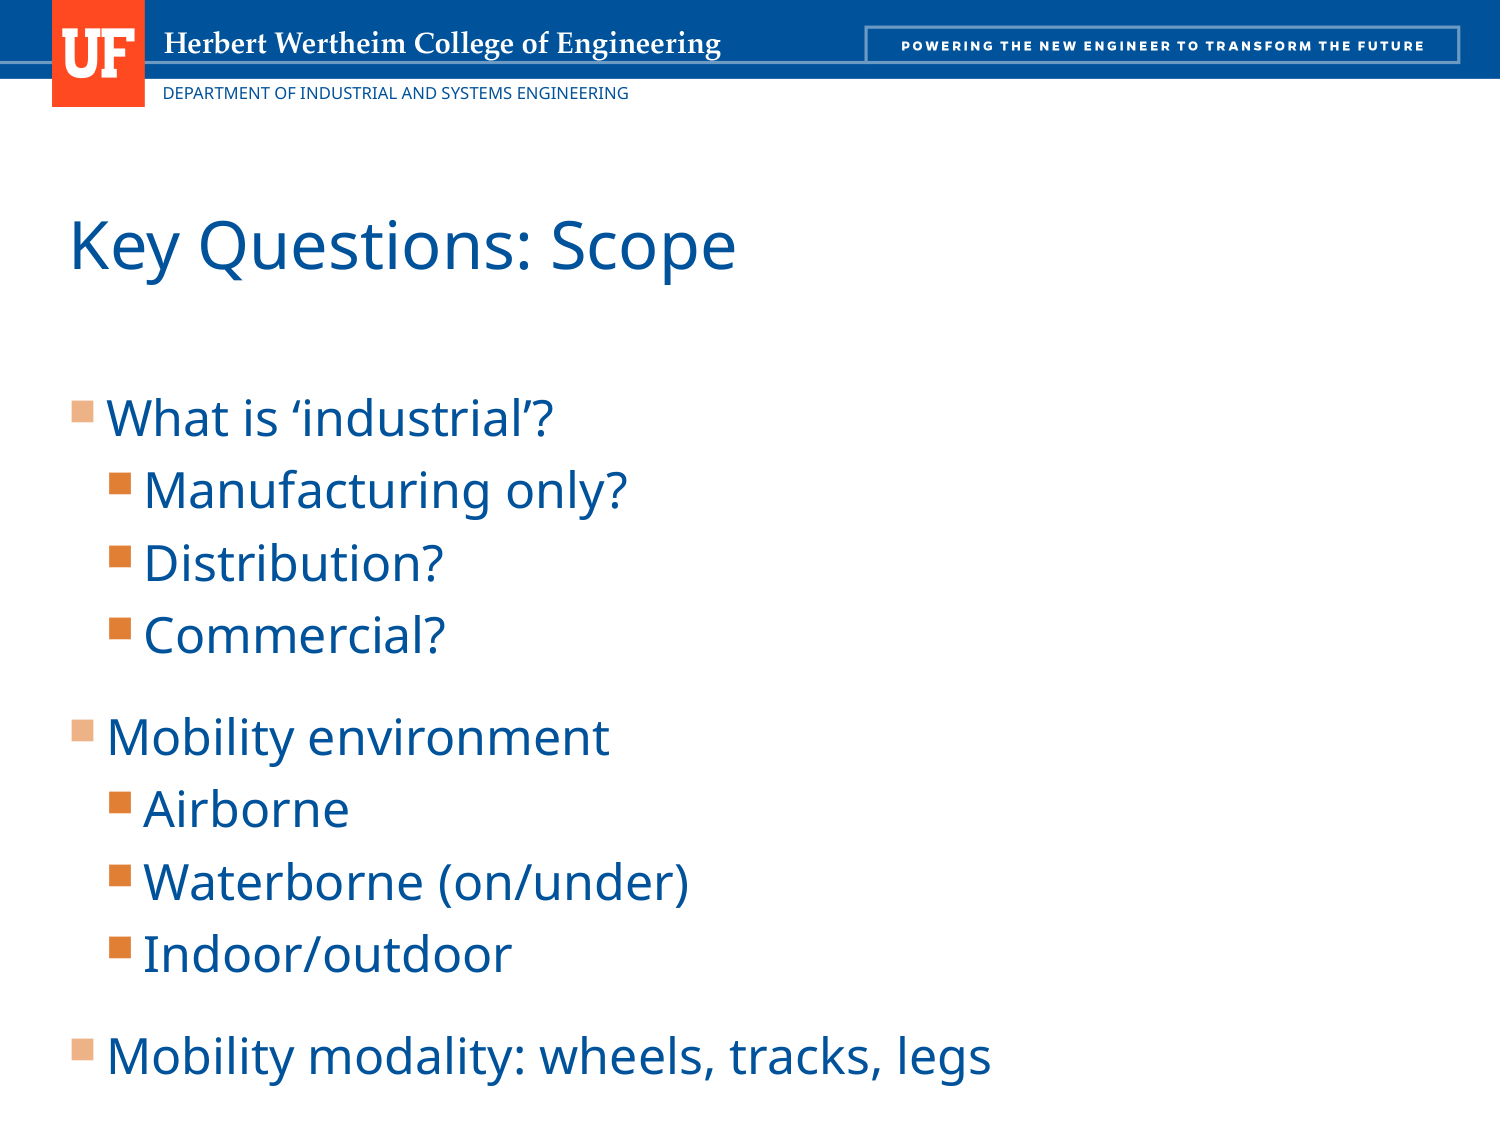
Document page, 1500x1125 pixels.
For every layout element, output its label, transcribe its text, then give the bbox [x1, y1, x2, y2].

title Key Questions: Scope [53, 195, 1294, 378]
picture [0, 0, 1500, 107]
list What is ‘industrial’? Manufacturing only? Distribution? Commercial? Mobility environment Airborne Waterborne (on/under) Indoor/outdoor Mobility modality: wheels, tracks, legs [53, 378, 1443, 1051]
